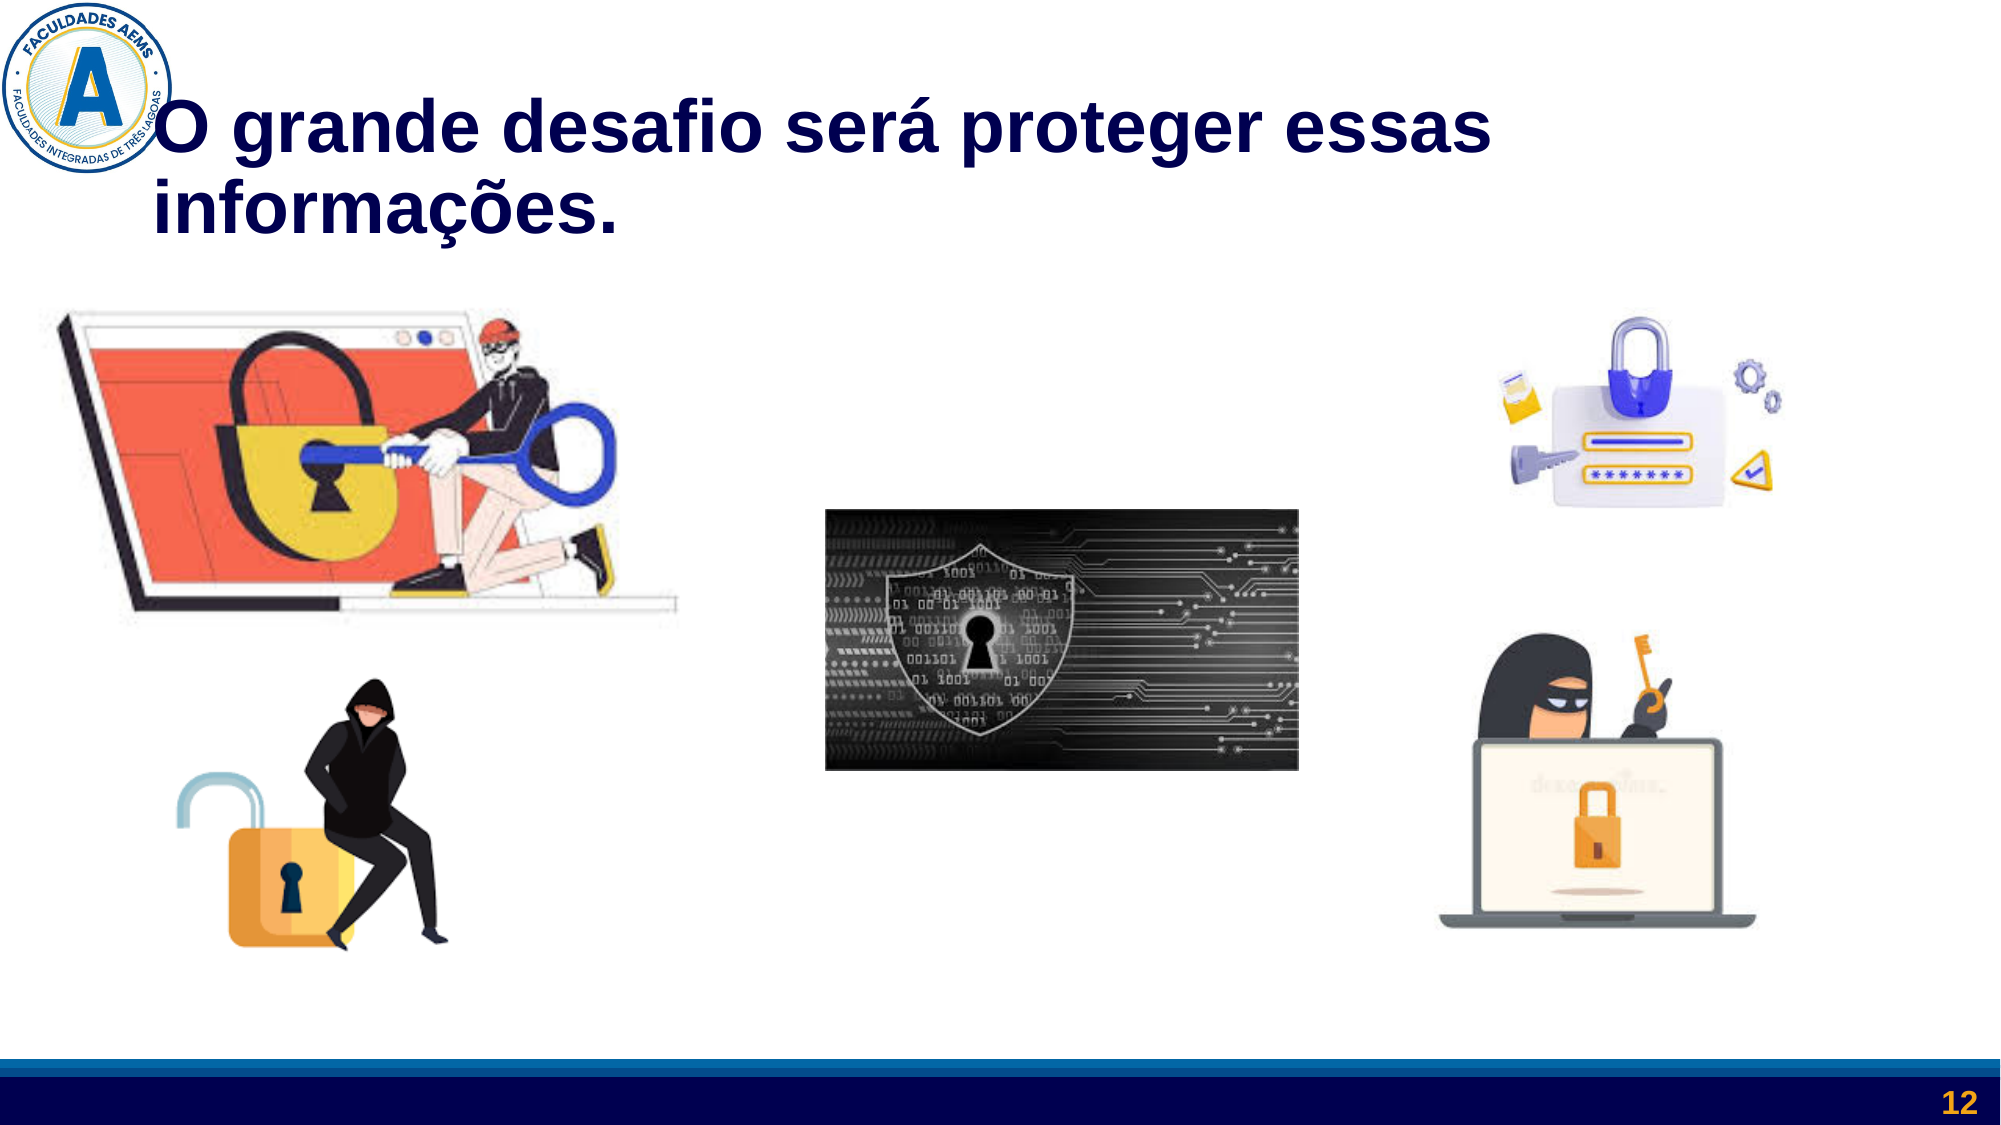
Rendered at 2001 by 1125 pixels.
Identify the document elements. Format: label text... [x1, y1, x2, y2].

picture [0, 248, 736, 992]
title O grande desafio será proteger essas informações. [137, 59, 1863, 278]
picture [1434, 269, 1841, 574]
picture [0, 1, 173, 175]
picture [1421, 604, 1775, 958]
picture [824, 509, 1300, 772]
